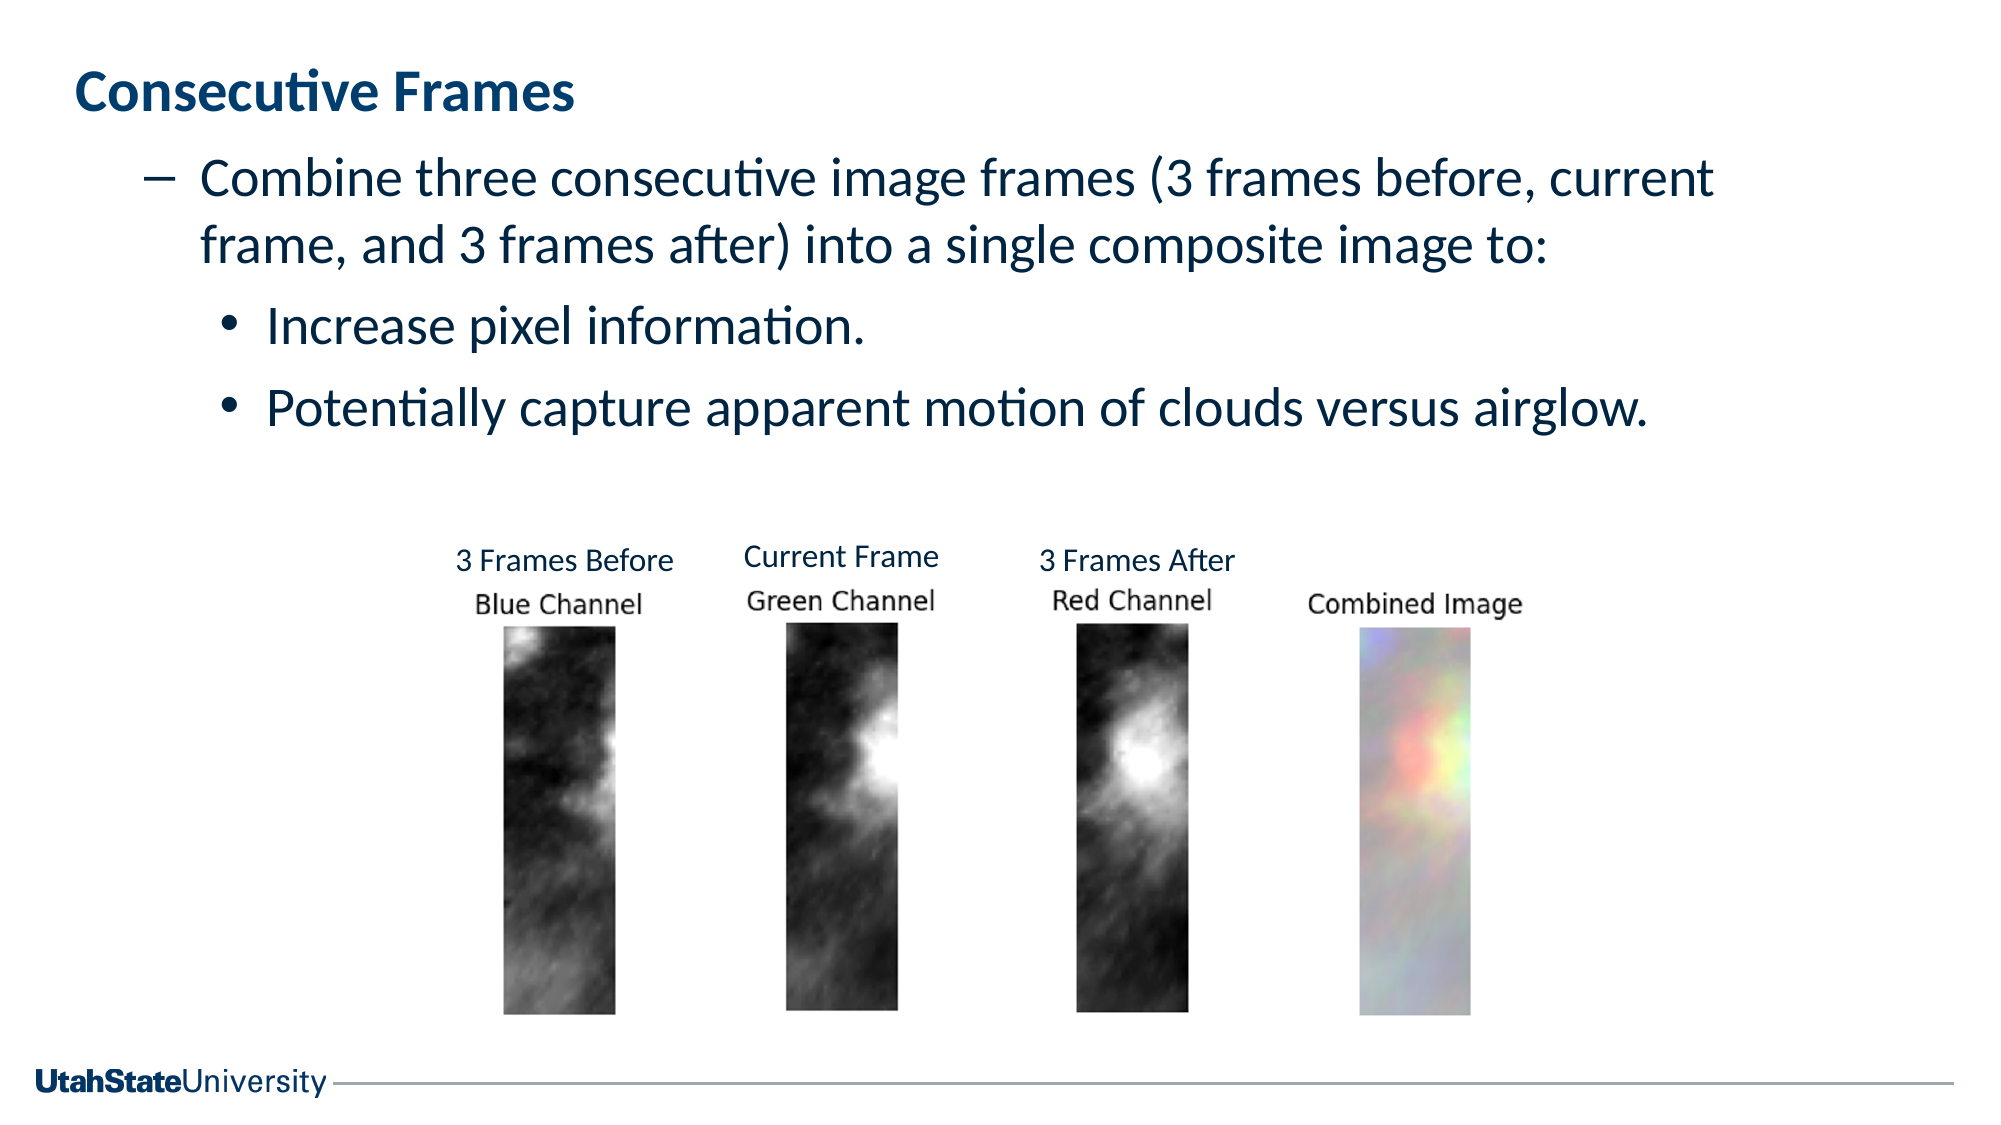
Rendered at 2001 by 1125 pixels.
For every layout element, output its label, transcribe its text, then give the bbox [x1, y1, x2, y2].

text_box Current Frame [729, 527, 966, 582]
title Consecutive Frames [60, 1, 1994, 131]
picture [1046, 580, 1214, 1016]
picture [742, 579, 939, 1016]
picture [469, 586, 648, 1016]
picture [1305, 586, 1531, 1020]
text_box 3 Frames After [1024, 531, 1260, 586]
list Combine three consecutive image frames (3 frames before, current frame, and 3 frames after) into a single composite image to: Increase pixel information. Potentially capture apparent motion of clouds versus airglow. [63, 132, 1771, 502]
text_box 3 Frames Before [440, 531, 714, 586]
